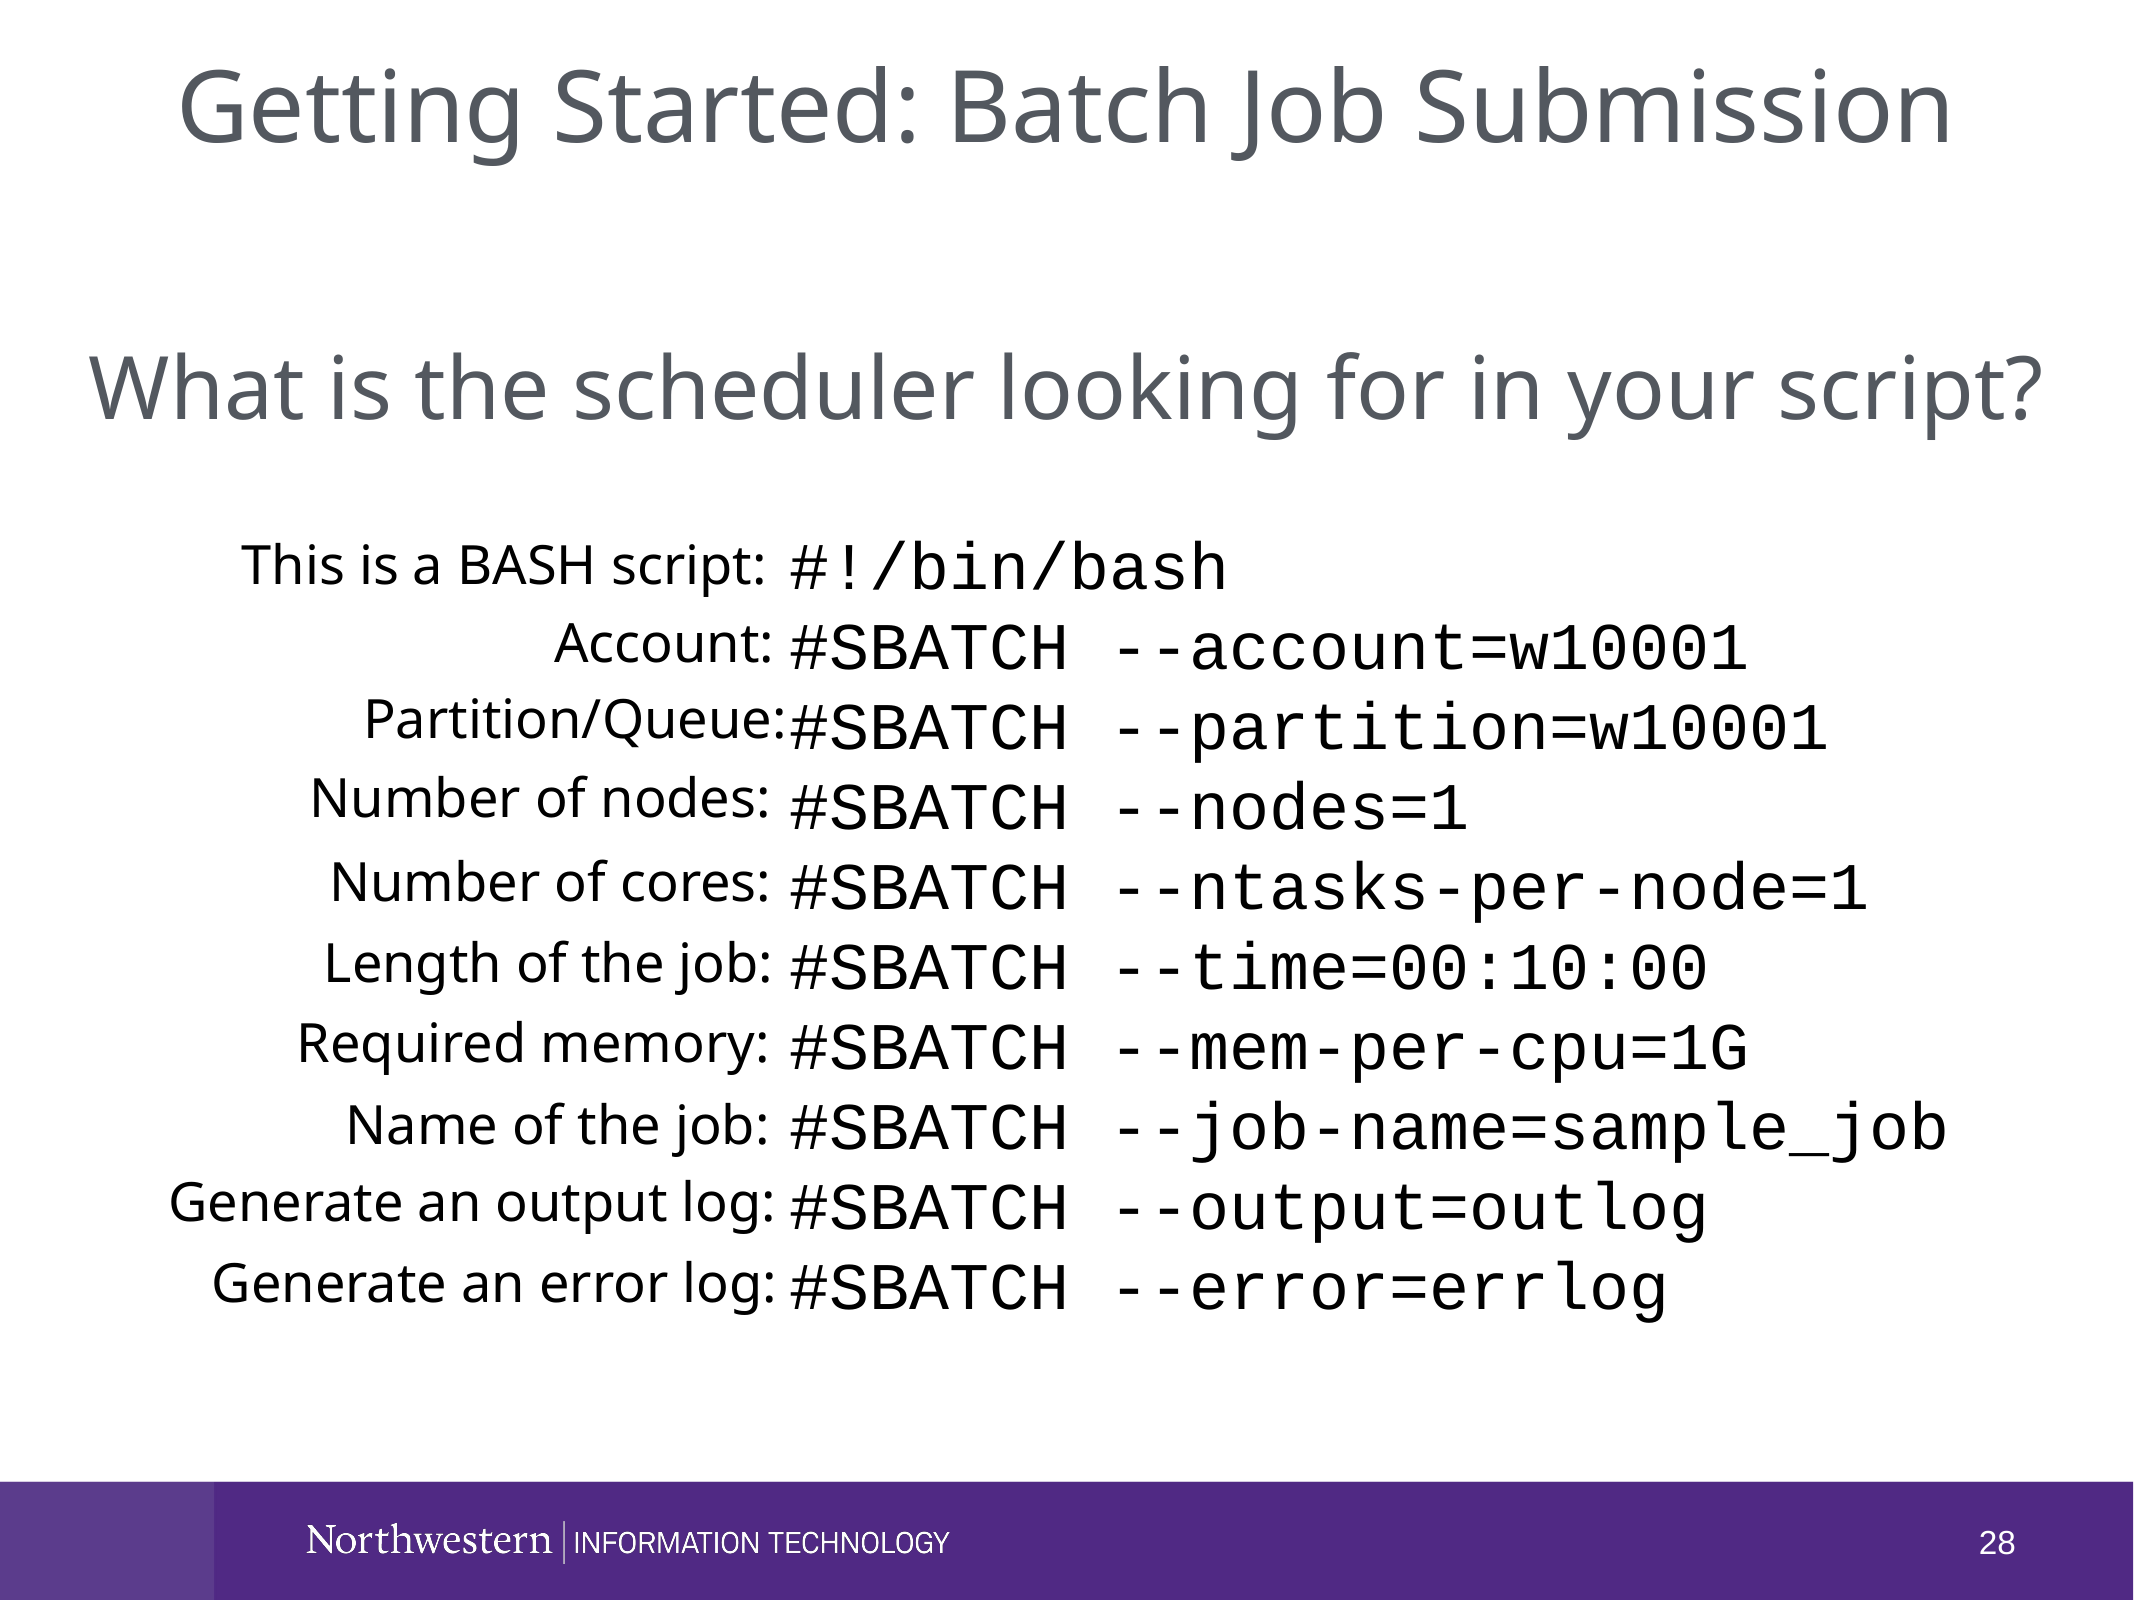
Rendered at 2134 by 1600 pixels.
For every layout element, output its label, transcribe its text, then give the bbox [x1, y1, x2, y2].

text_box Number of nodes: [301, 755, 780, 837]
text_box Name of the job: [336, 1082, 779, 1164]
text_box Getting Started: Batch Job Submission [167, 34, 1966, 171]
text_box Generate an output log: [160, 1158, 785, 1241]
picture [0, 0, 2134, 1600]
text_box What is the scheduler looking for in your script? [80, 323, 2053, 446]
text_box Number of cores: [320, 838, 780, 920]
text_box Generate an error log: [203, 1240, 786, 1322]
text_box Length of the job: [315, 919, 783, 1002]
slide_number 28 [1965, 1513, 2028, 1573]
text_box Partition/Queue: [354, 676, 796, 758]
text_box #!/bin/bash #SBATCH --account=w10001 #SBATCH --partition=w10001 #SBATCH --nodes=1 #SBATCH --ntasks-per-node=1 #SBATCH --time=00:10:00 #SBATCH --mem-per-cpu=1G #SBATCH --job-name=sample_job #SBATCH --output=outlog #SBATCH --error=errlog [781, 514, 2102, 1331]
text_box Account: [545, 600, 784, 676]
text_box Required memory: [288, 1000, 779, 1082]
text_box This is a BASH script: [232, 522, 776, 604]
